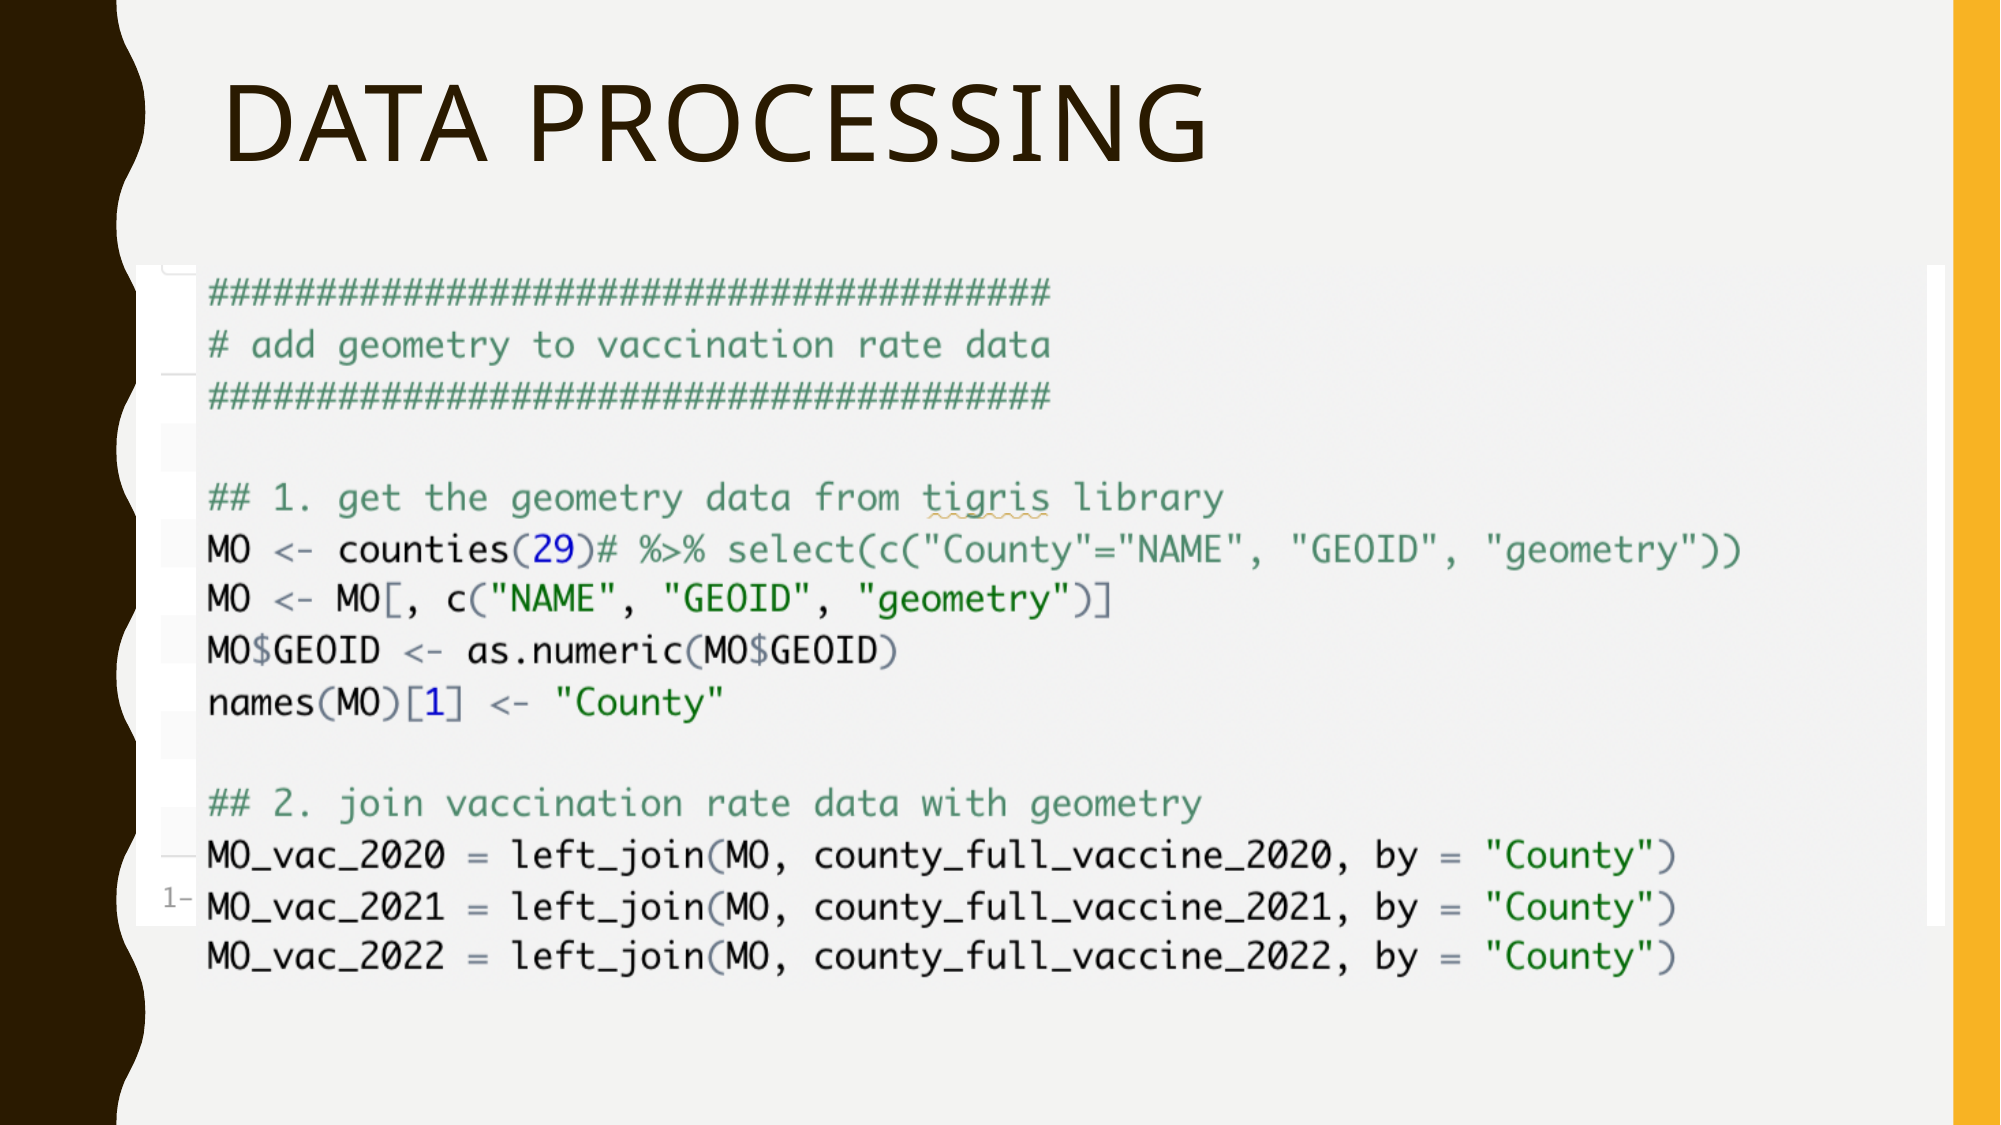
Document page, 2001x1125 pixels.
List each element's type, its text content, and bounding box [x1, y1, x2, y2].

picture [135, 265, 1945, 991]
title Data processing [205, 62, 1875, 265]
